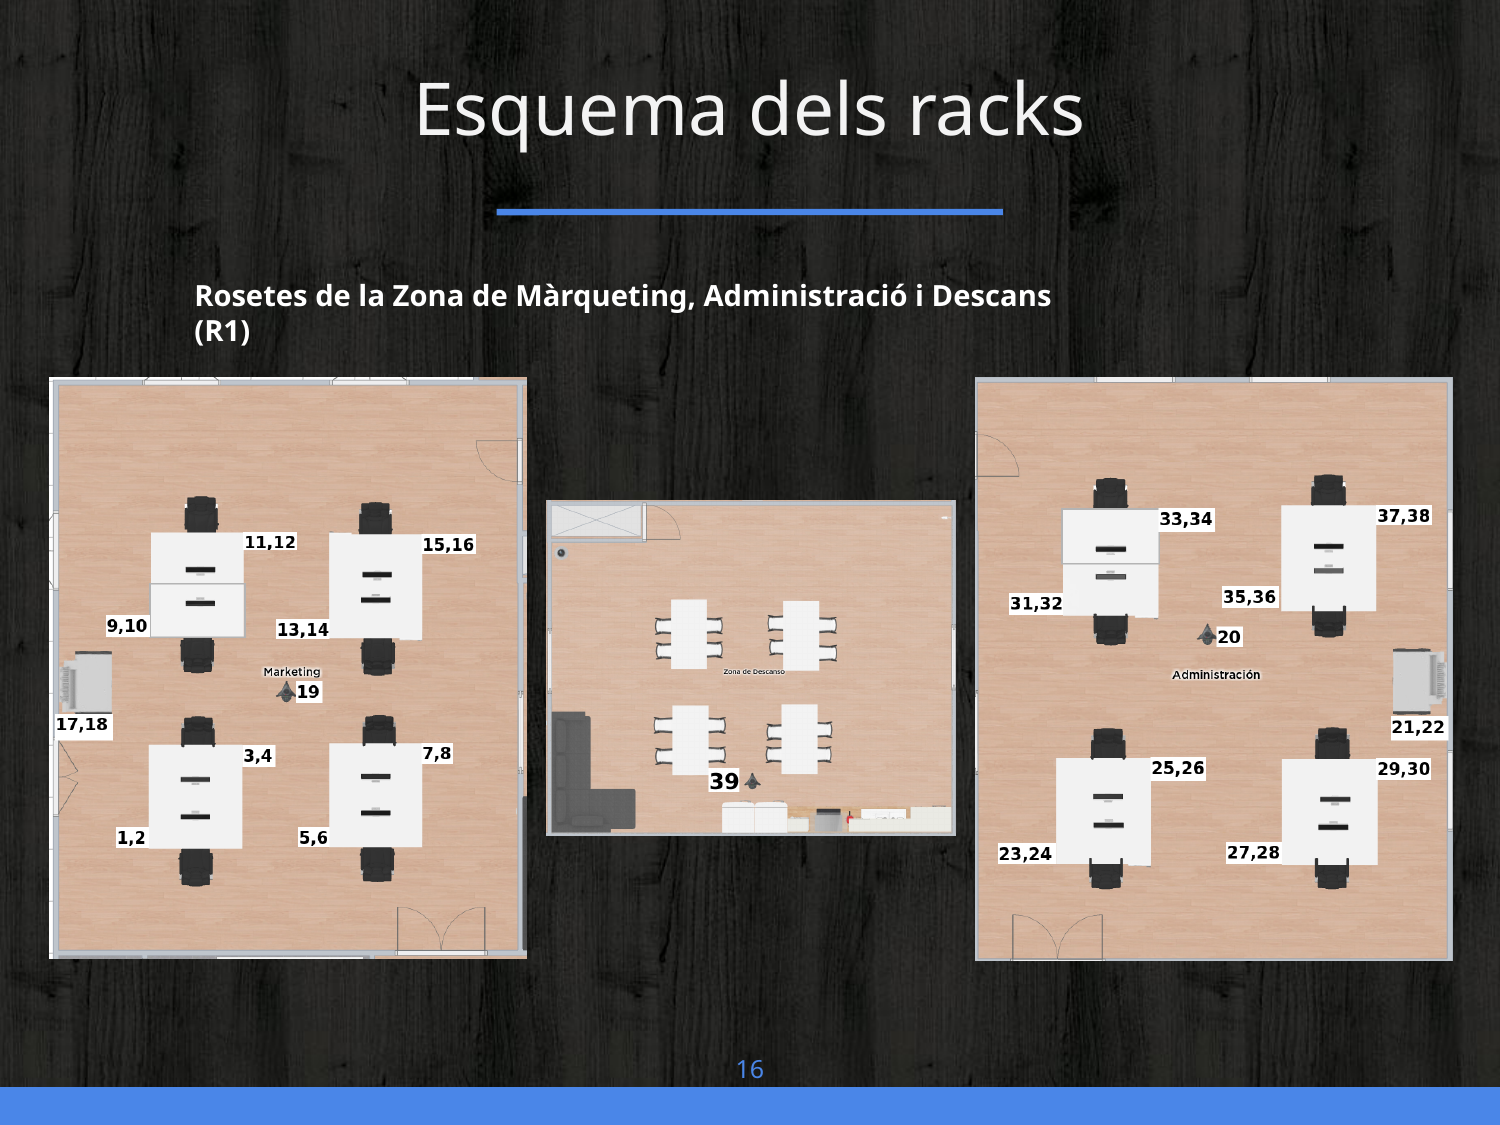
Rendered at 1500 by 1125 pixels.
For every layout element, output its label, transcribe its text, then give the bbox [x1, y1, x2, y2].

slide_number 16 [705, 1038, 795, 1087]
text_box [0, 1087, 1500, 1125]
text_box Rosetes de la Zona de Màrqueting, Administració i Descans (R1) [179, 262, 1108, 346]
picture [0, 0, 1500, 1087]
title Esquema dels racks [75, 0, 1425, 213]
